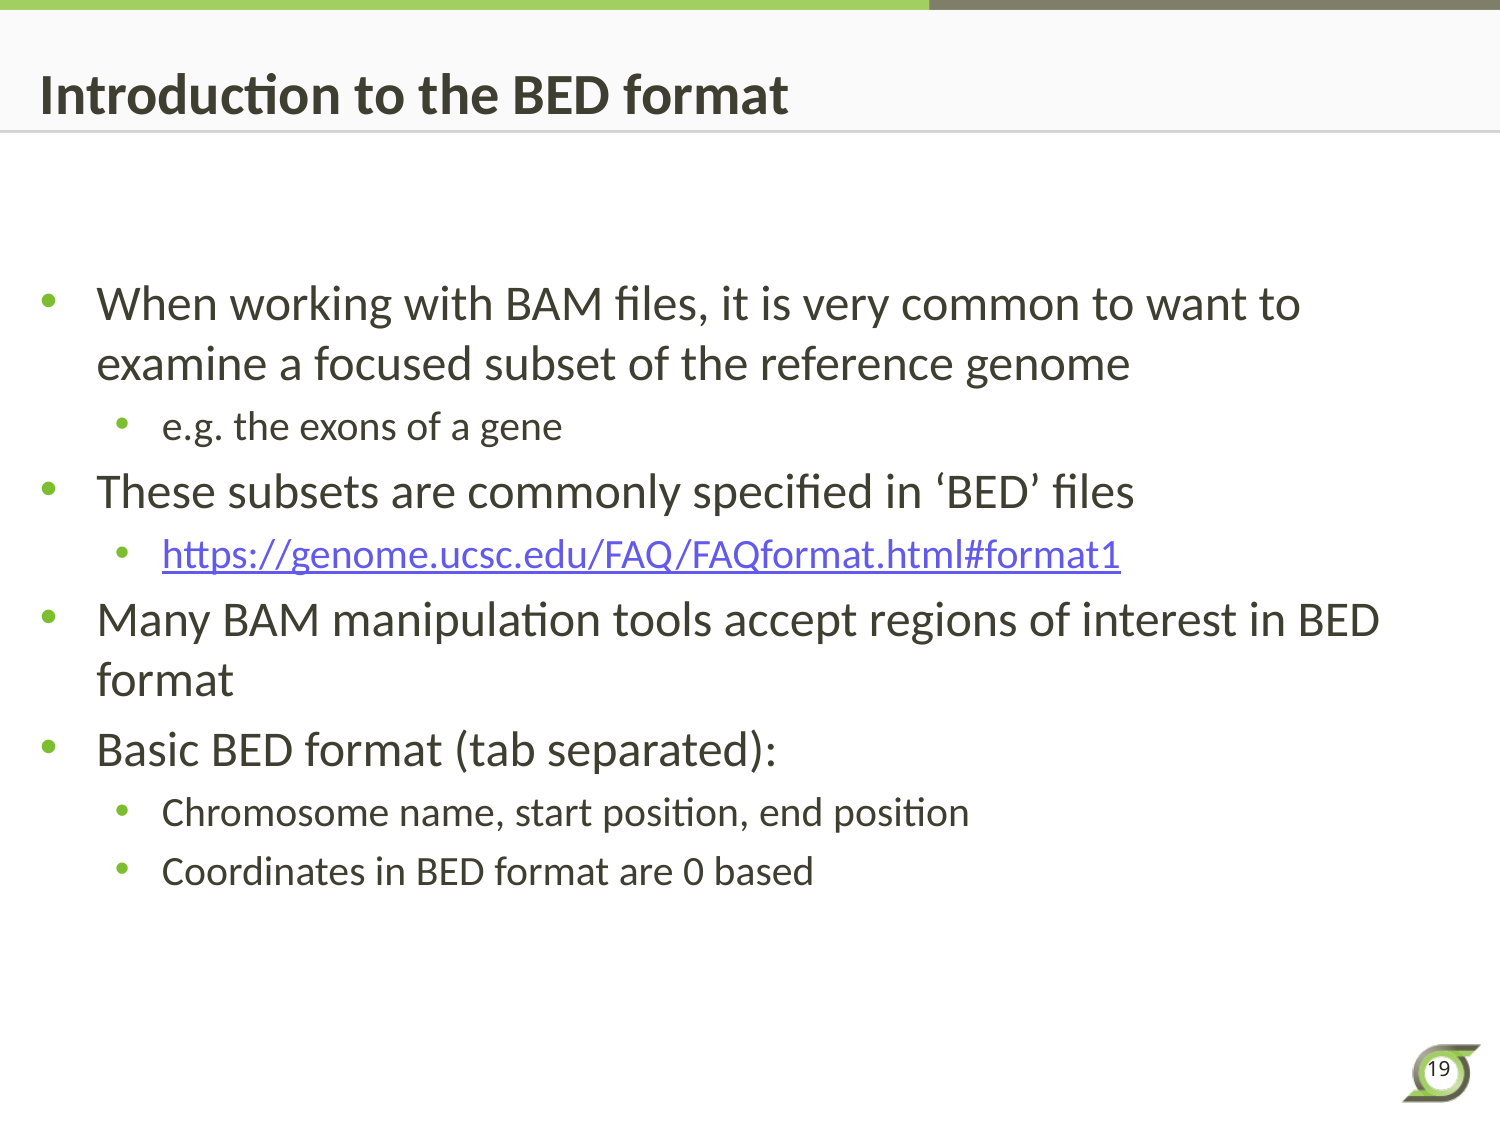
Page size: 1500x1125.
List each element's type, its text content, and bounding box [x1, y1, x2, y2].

title Introduction to the BED format [24, 0, 1475, 185]
list When working with BAM files, it is very common to want to examine a focused subset of the reference genome e.g. the exons of a gene These subsets are commonly specified in ‘BED’ files https://genome.ucsc.edu/FAQ/FAQformat.html#format1 Many BAM manipulation tools accept regions of interest in BED format Basic BED format (tab separated): Chromosome name, start position, end position Coordinates in BED format are 0 based [24, 262, 1475, 988]
